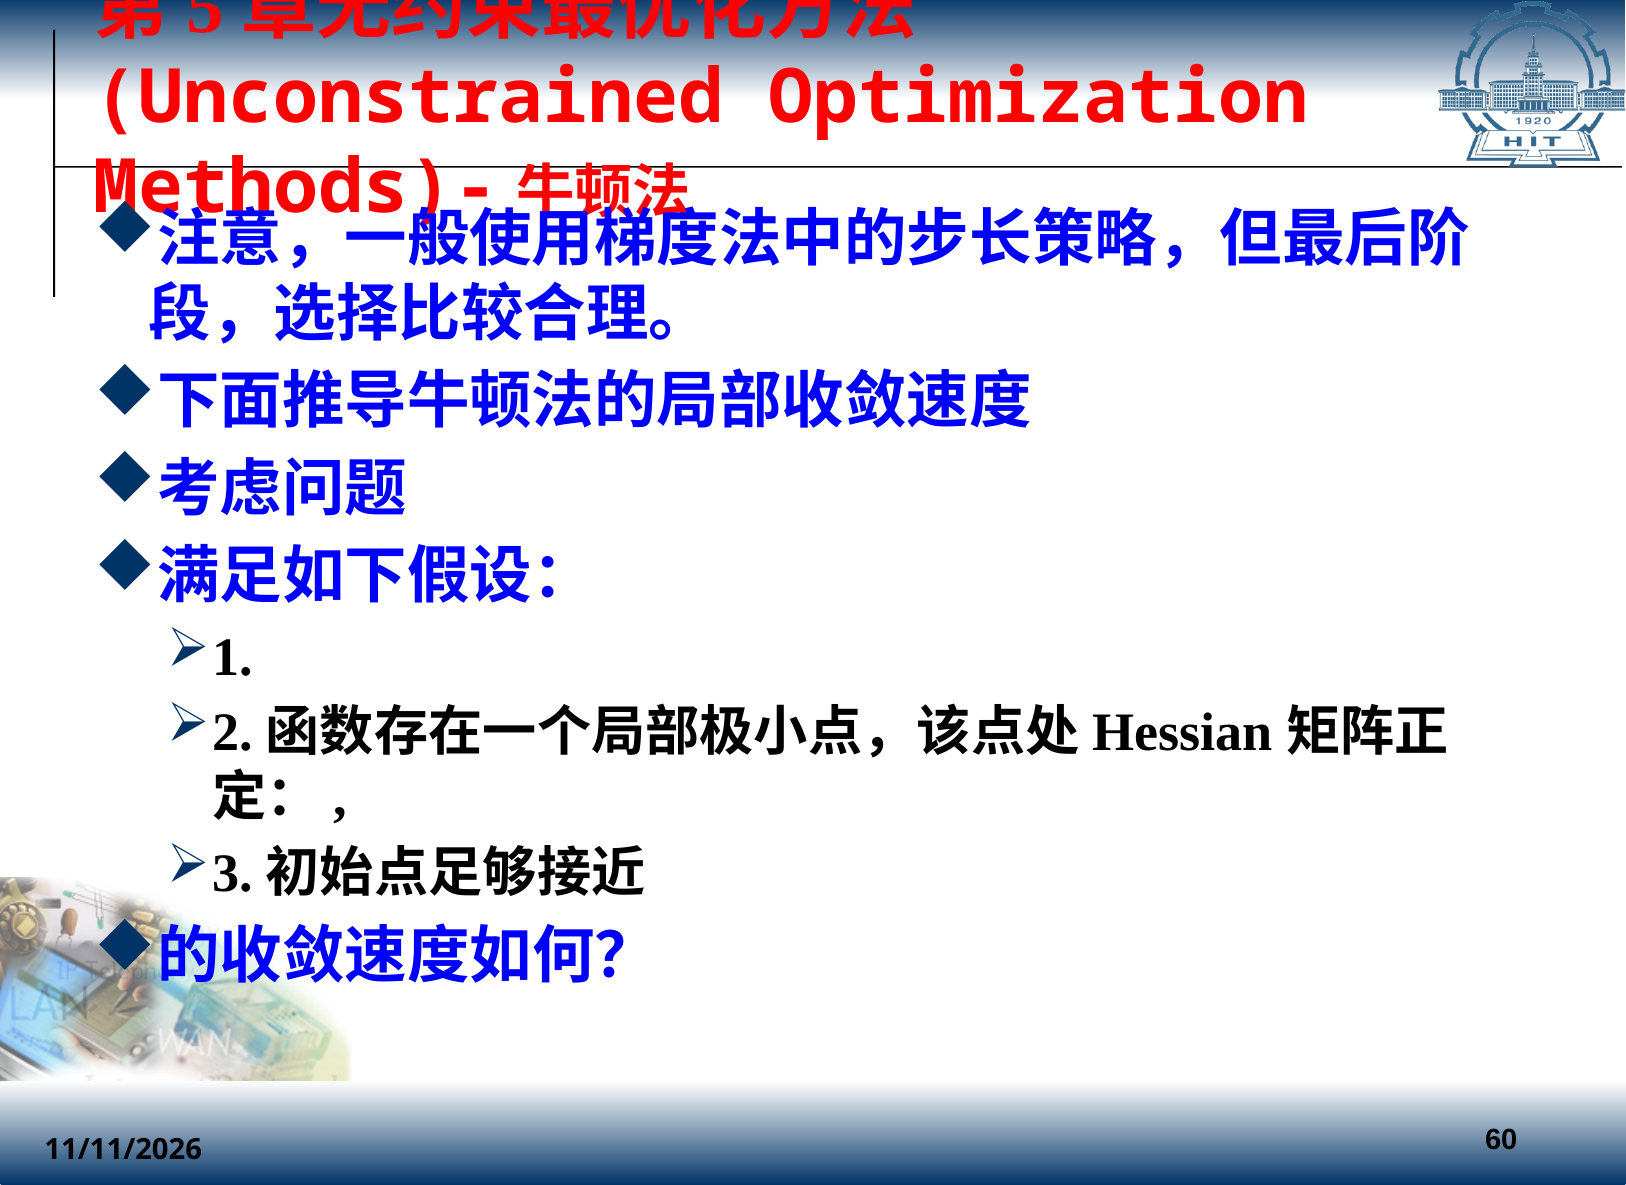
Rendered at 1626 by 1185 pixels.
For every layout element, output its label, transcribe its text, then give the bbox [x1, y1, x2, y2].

picture [1438, 1, 1626, 167]
title 第5章无约束最优化方法(Unconstrained Optimization Methods)-牛顿法 [78, 29, 1498, 155]
picture [0, 877, 352, 1120]
